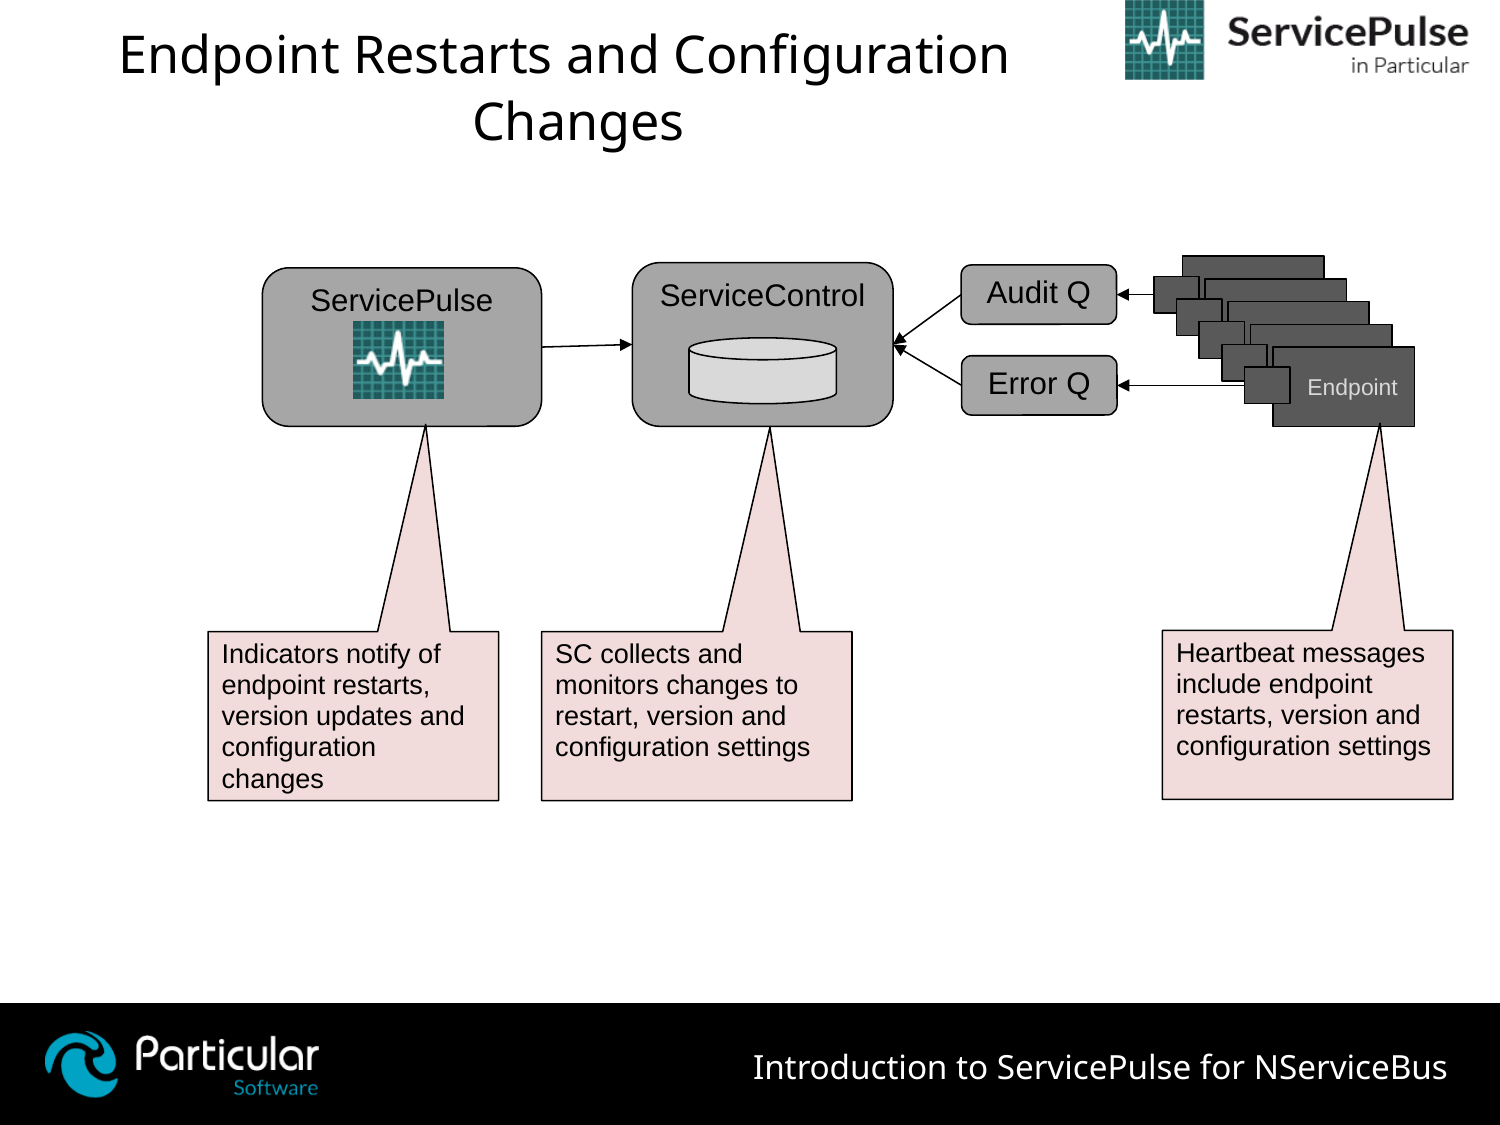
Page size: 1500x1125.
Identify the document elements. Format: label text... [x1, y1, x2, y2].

text_box Endpoint Restarts and Configuration Changes [6, 11, 1125, 92]
text_box Heartbeat messages include endpoint restarts, version and configuration settings [1162, 435, 1453, 800]
text_box Indicators notify of endpoint restarts, version updates and configuration changes [208, 435, 499, 801]
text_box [262, 255, 1415, 427]
text_box Introduction to ServicePulse for NServiceBus [323, 1037, 1463, 1094]
text_box SC collects and monitors changes to restart, version and configuration settings [541, 435, 852, 801]
picture [1123, 0, 1496, 81]
picture [45, 1031, 320, 1099]
text_box [0, 1003, 1500, 1125]
